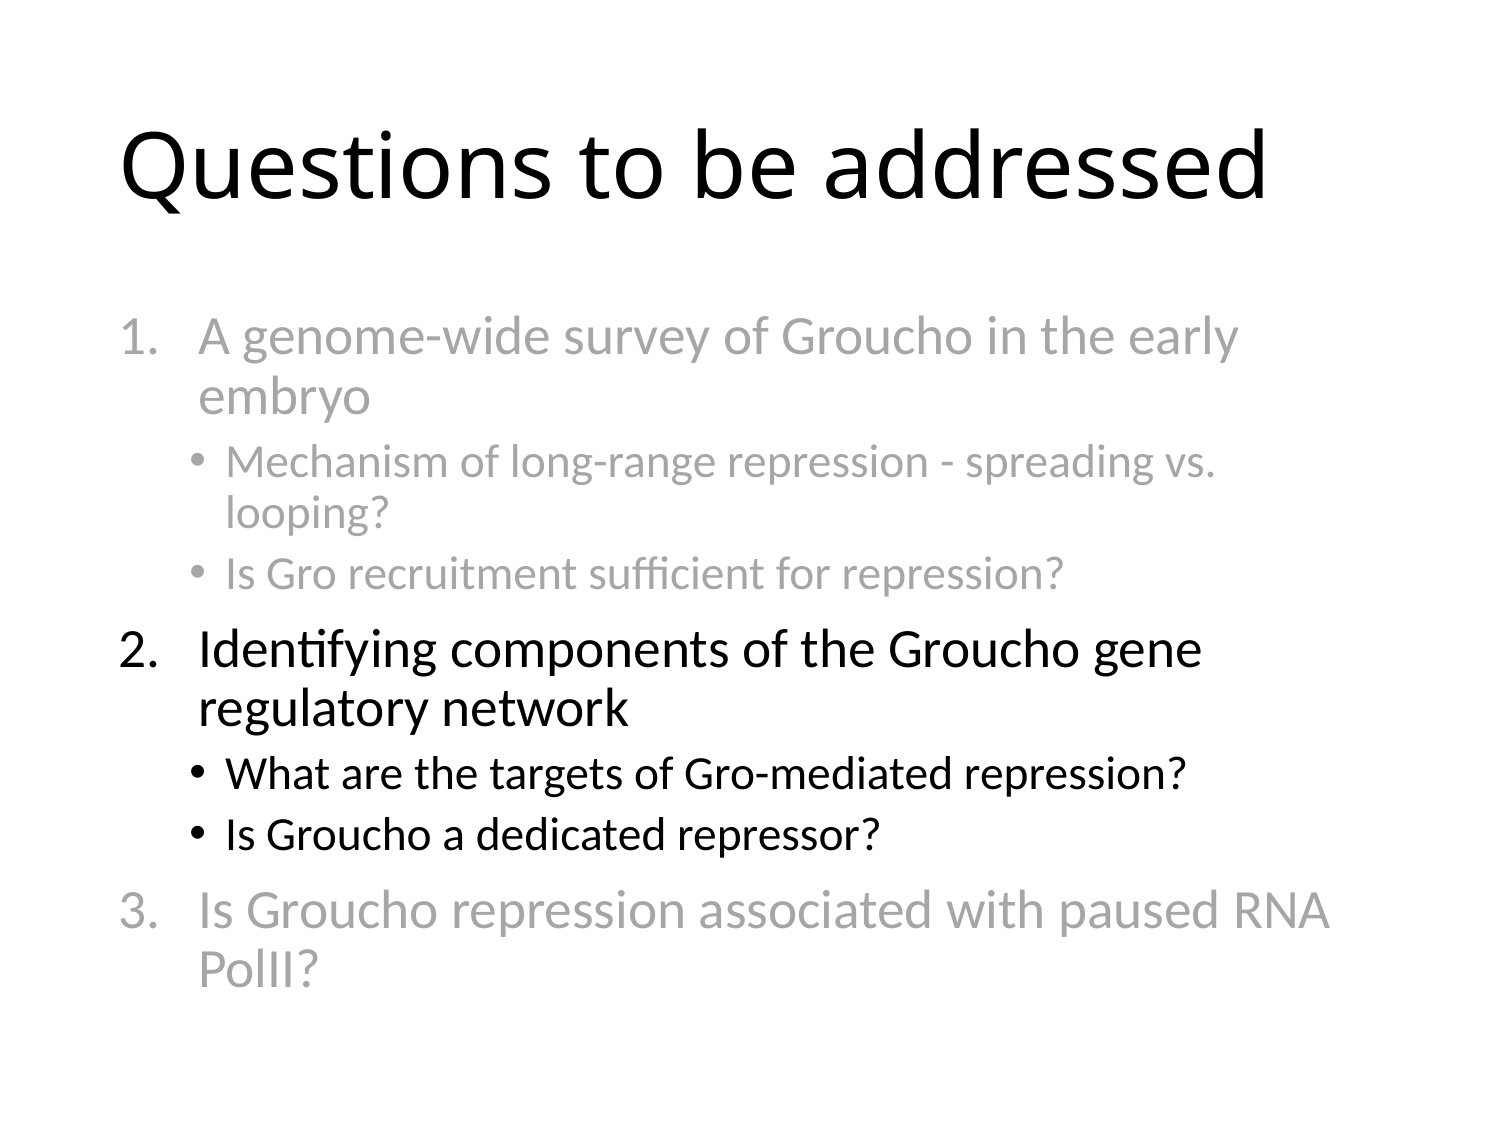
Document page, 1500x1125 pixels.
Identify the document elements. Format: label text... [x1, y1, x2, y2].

title Questions to be addressed [103, 59, 1397, 278]
list A genome-wide survey of Groucho in the early embryo Mechanism of long-range repression - spreading vs. looping? Is Gro recruitment sufficient for repression? Identifying components of the Groucho gene regulatory network What are the targets of Gro-mediated repression? Is Groucho a dedicated repressor? Is Groucho repression associated with paused RNA PolII? [103, 299, 1397, 1014]
